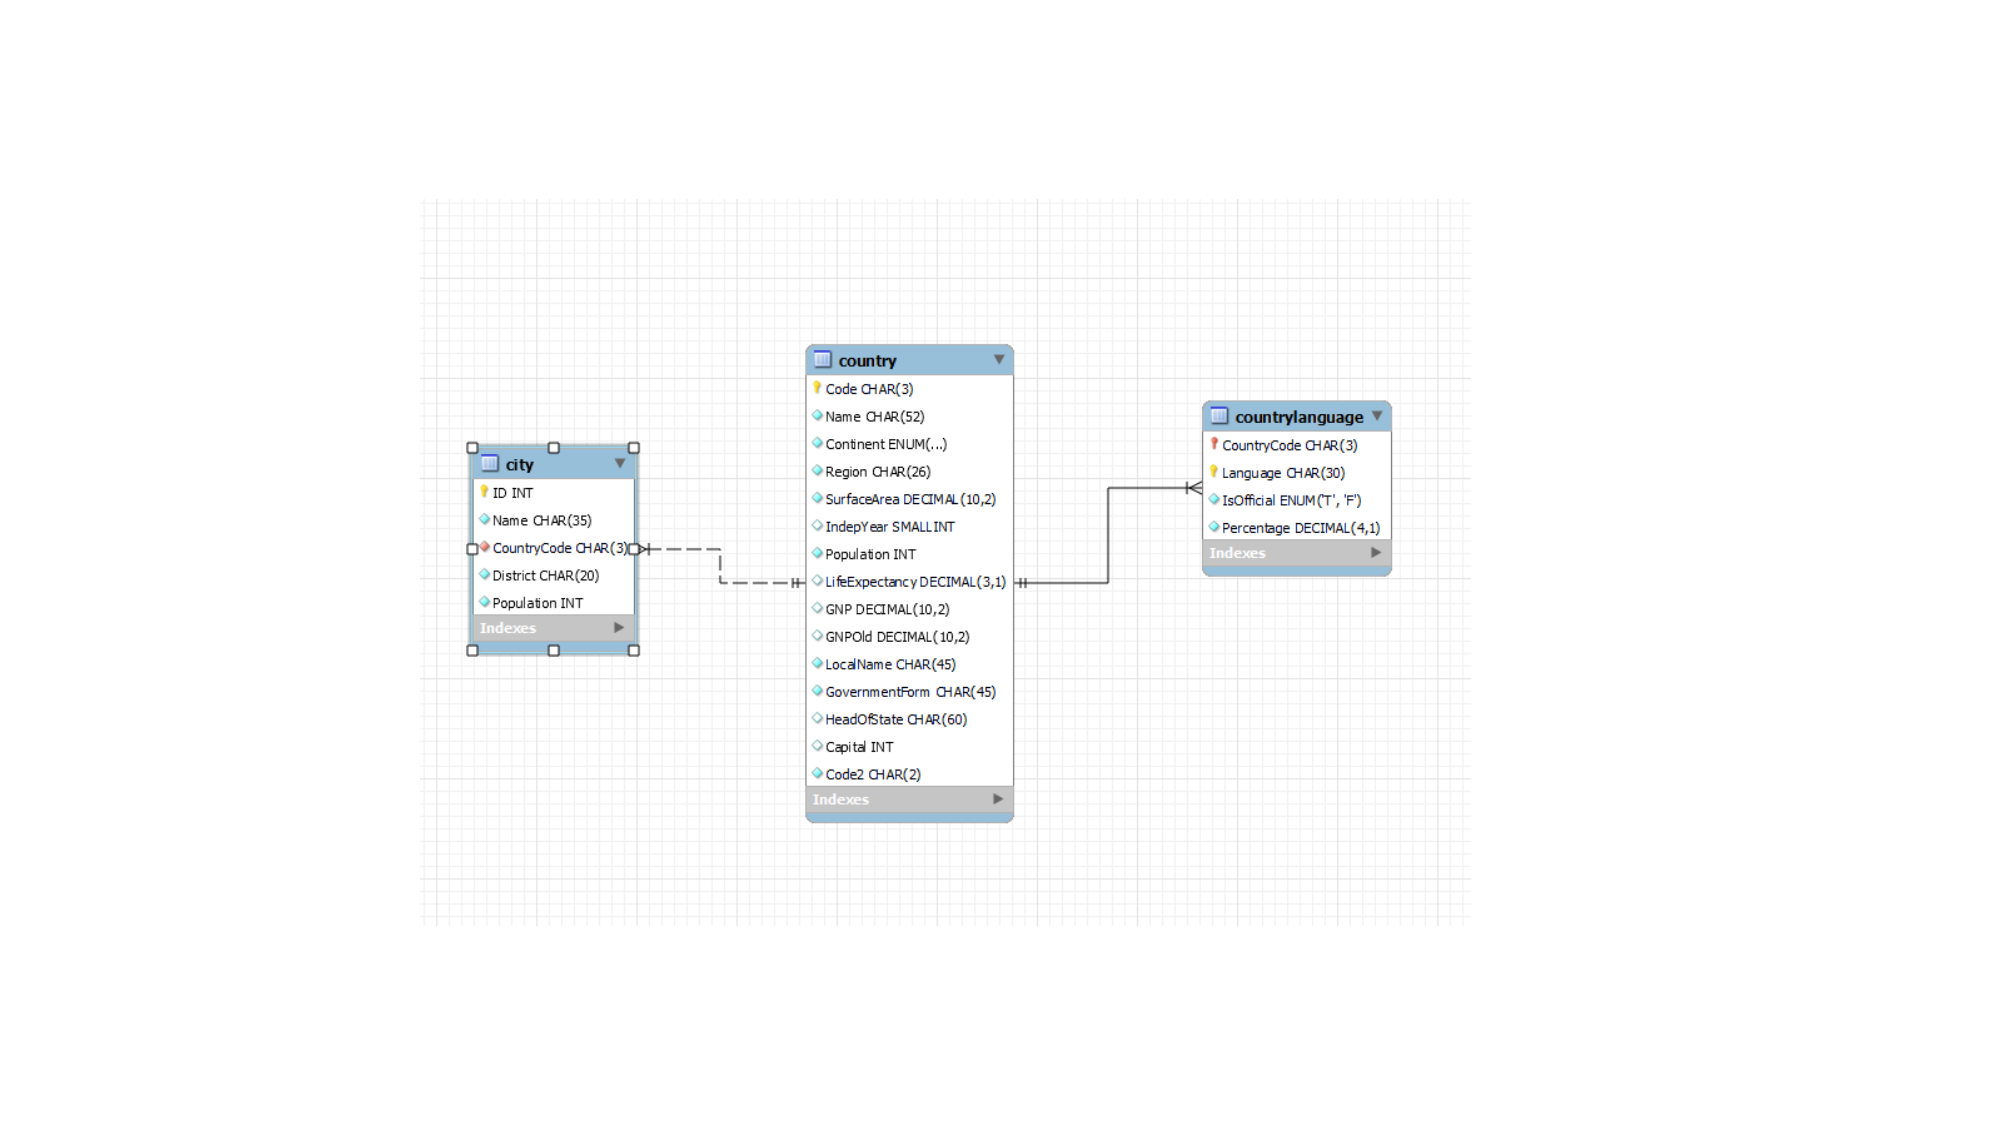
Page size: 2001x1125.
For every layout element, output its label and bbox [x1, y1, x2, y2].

picture [420, 199, 1580, 926]
